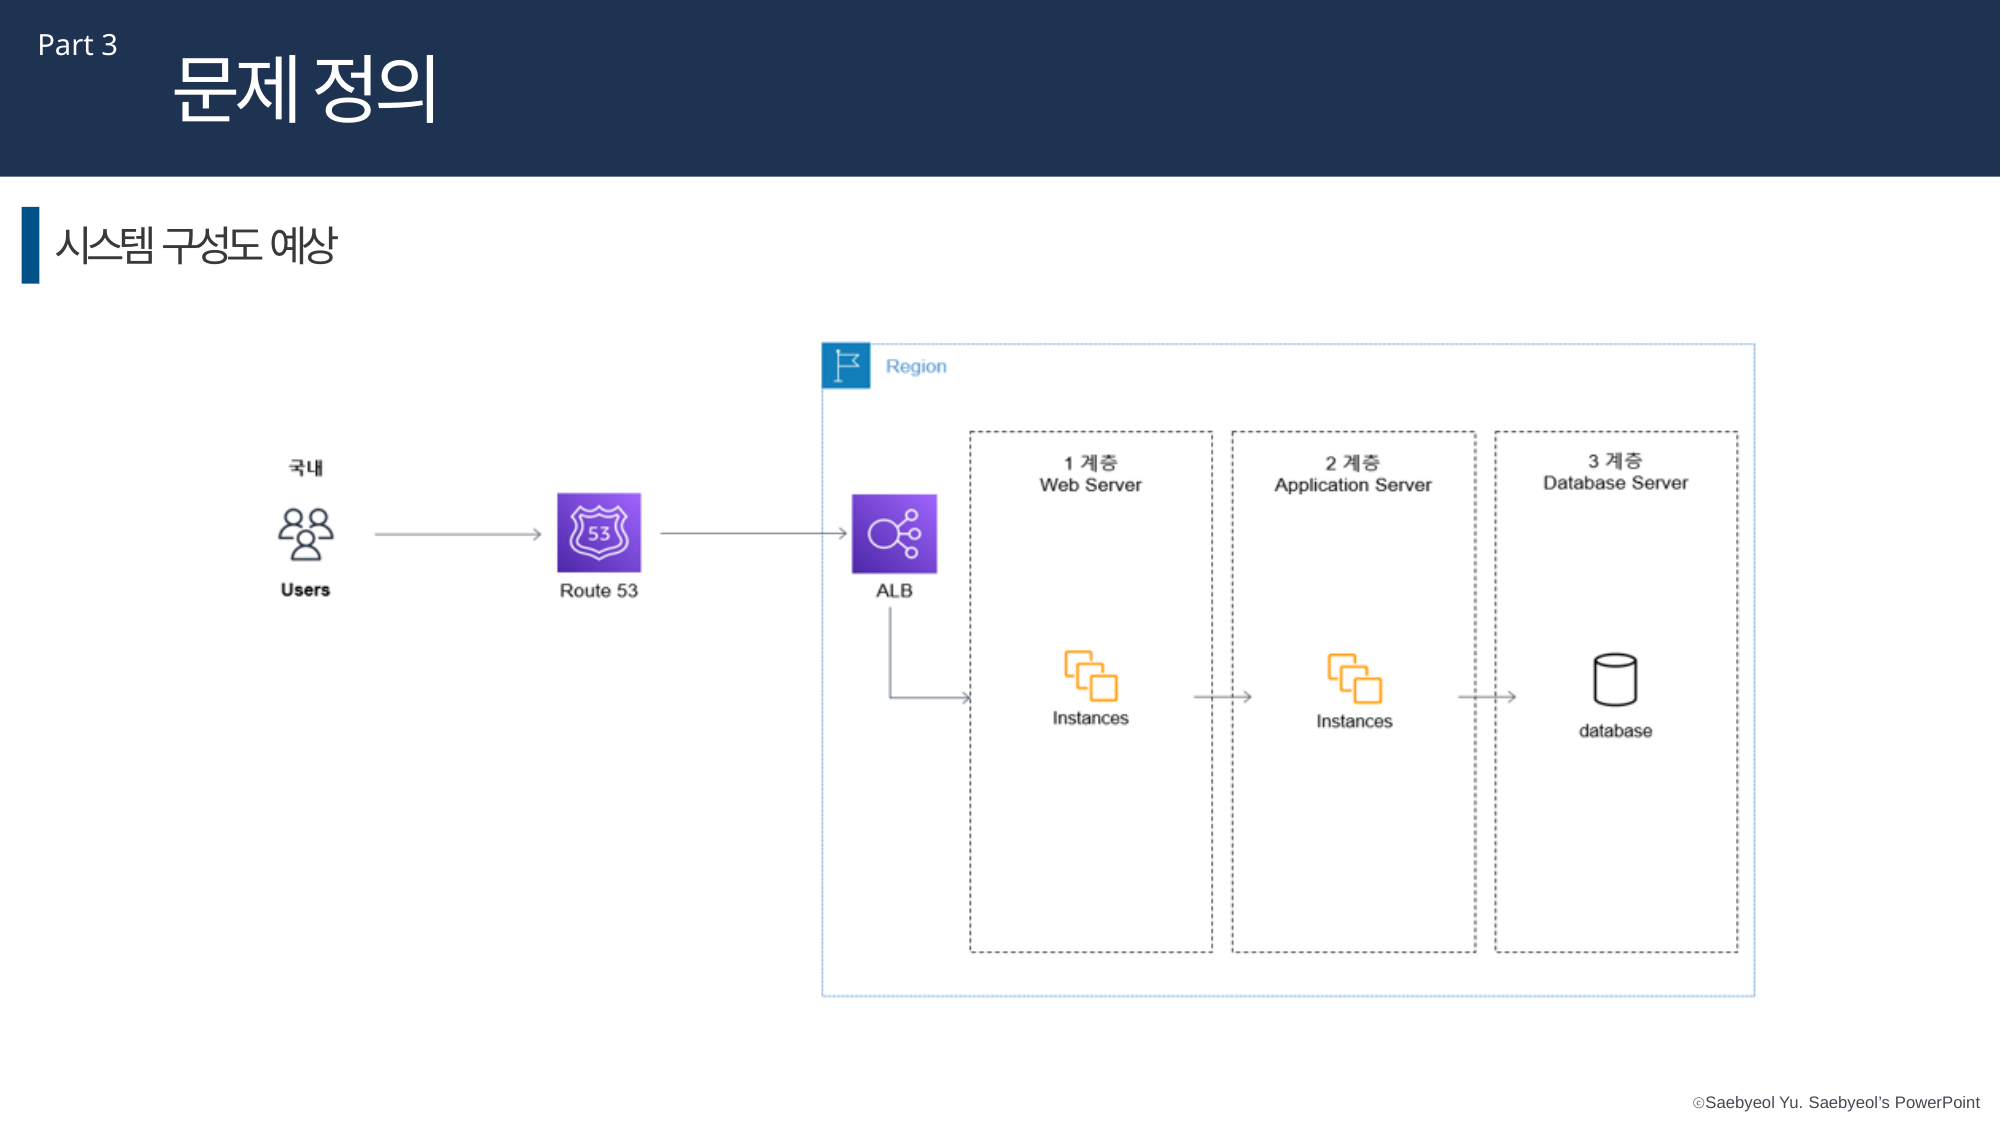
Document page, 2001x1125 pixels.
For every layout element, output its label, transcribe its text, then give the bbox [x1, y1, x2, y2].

text_box 시스템 구성도 예상 [40, 212, 924, 278]
text_box Part 3 [22, 19, 141, 69]
text_box [0, 0, 2000, 178]
picture [230, 283, 1770, 1044]
text_box 문제 정의 [156, 35, 459, 140]
text_box [21, 206, 40, 285]
